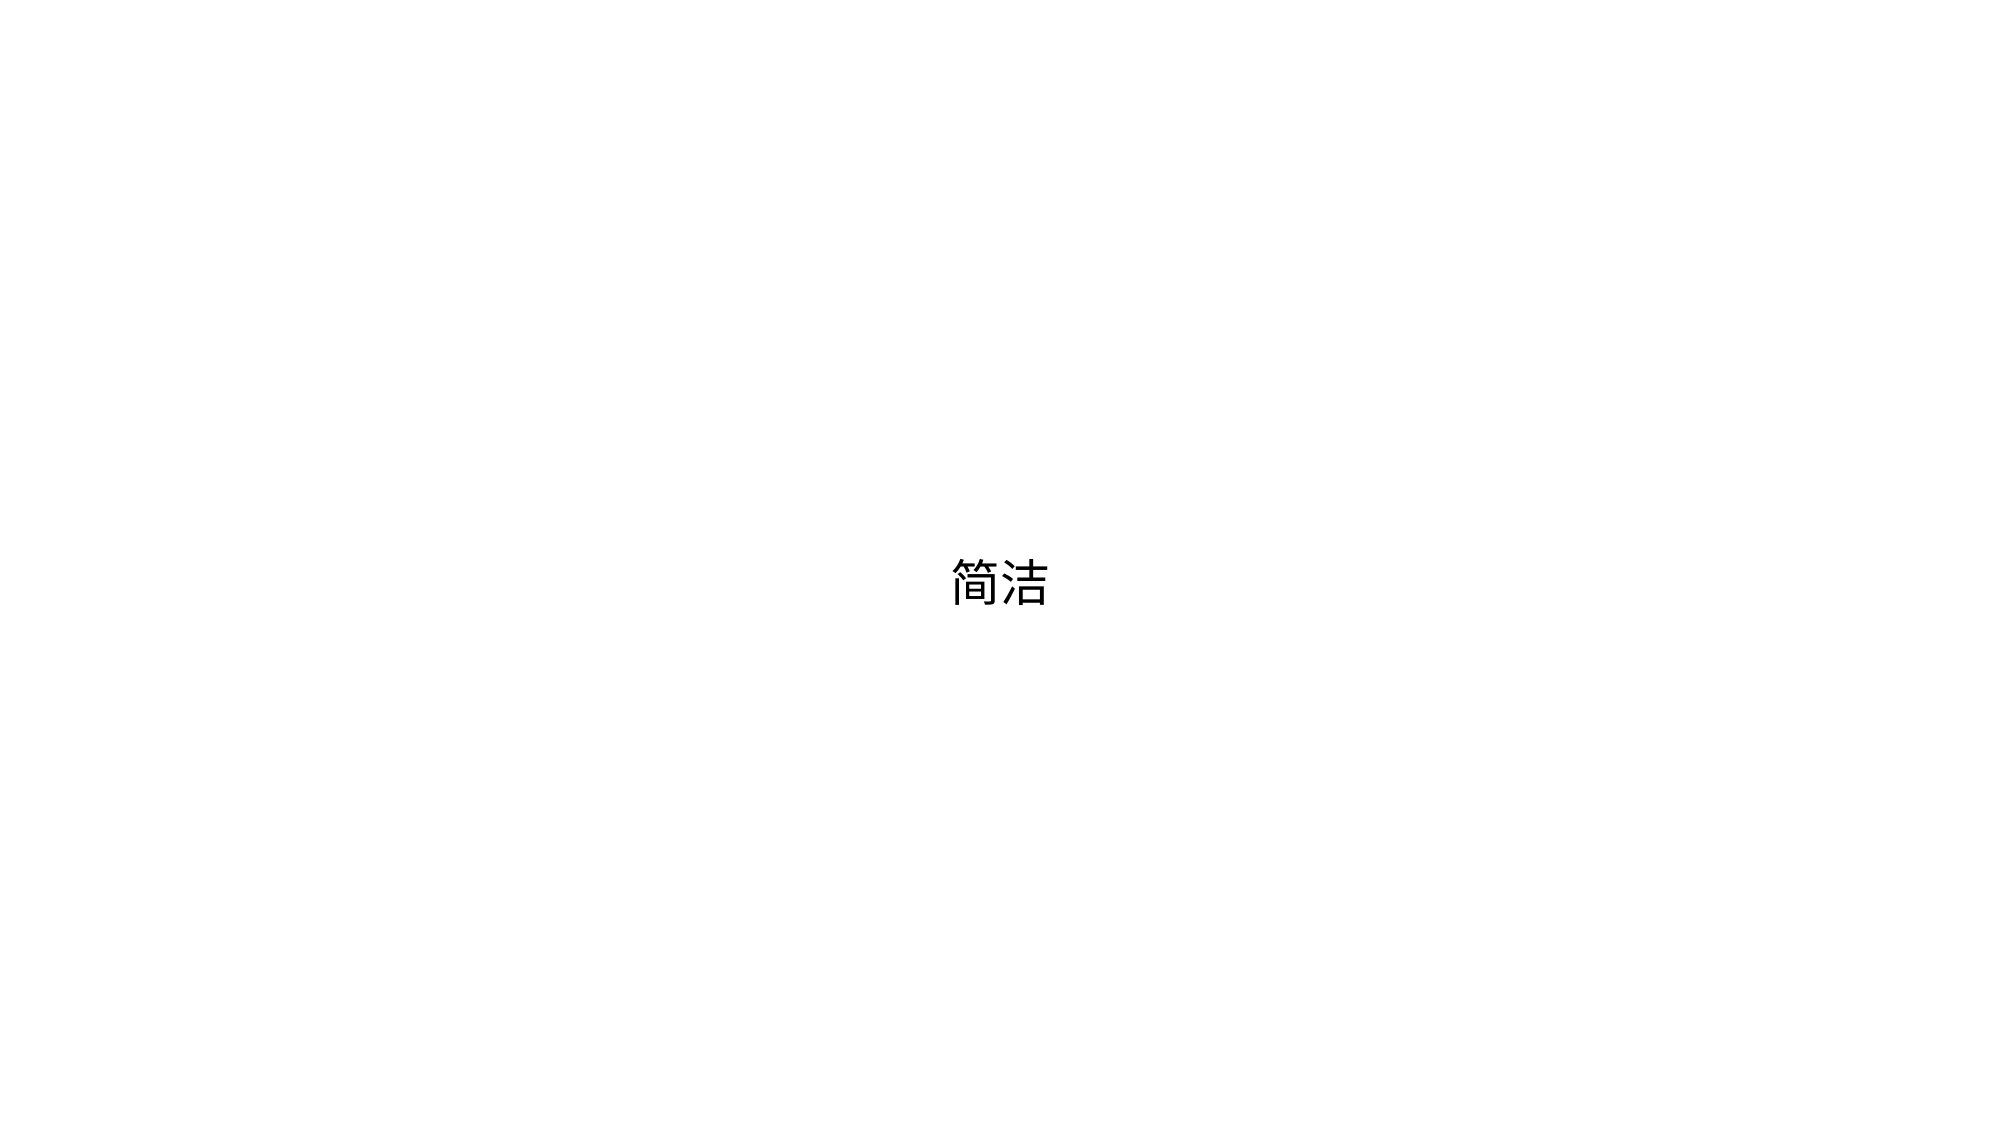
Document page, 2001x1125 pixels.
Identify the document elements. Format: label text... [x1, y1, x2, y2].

text_box 简洁 [639, 514, 1360, 619]
